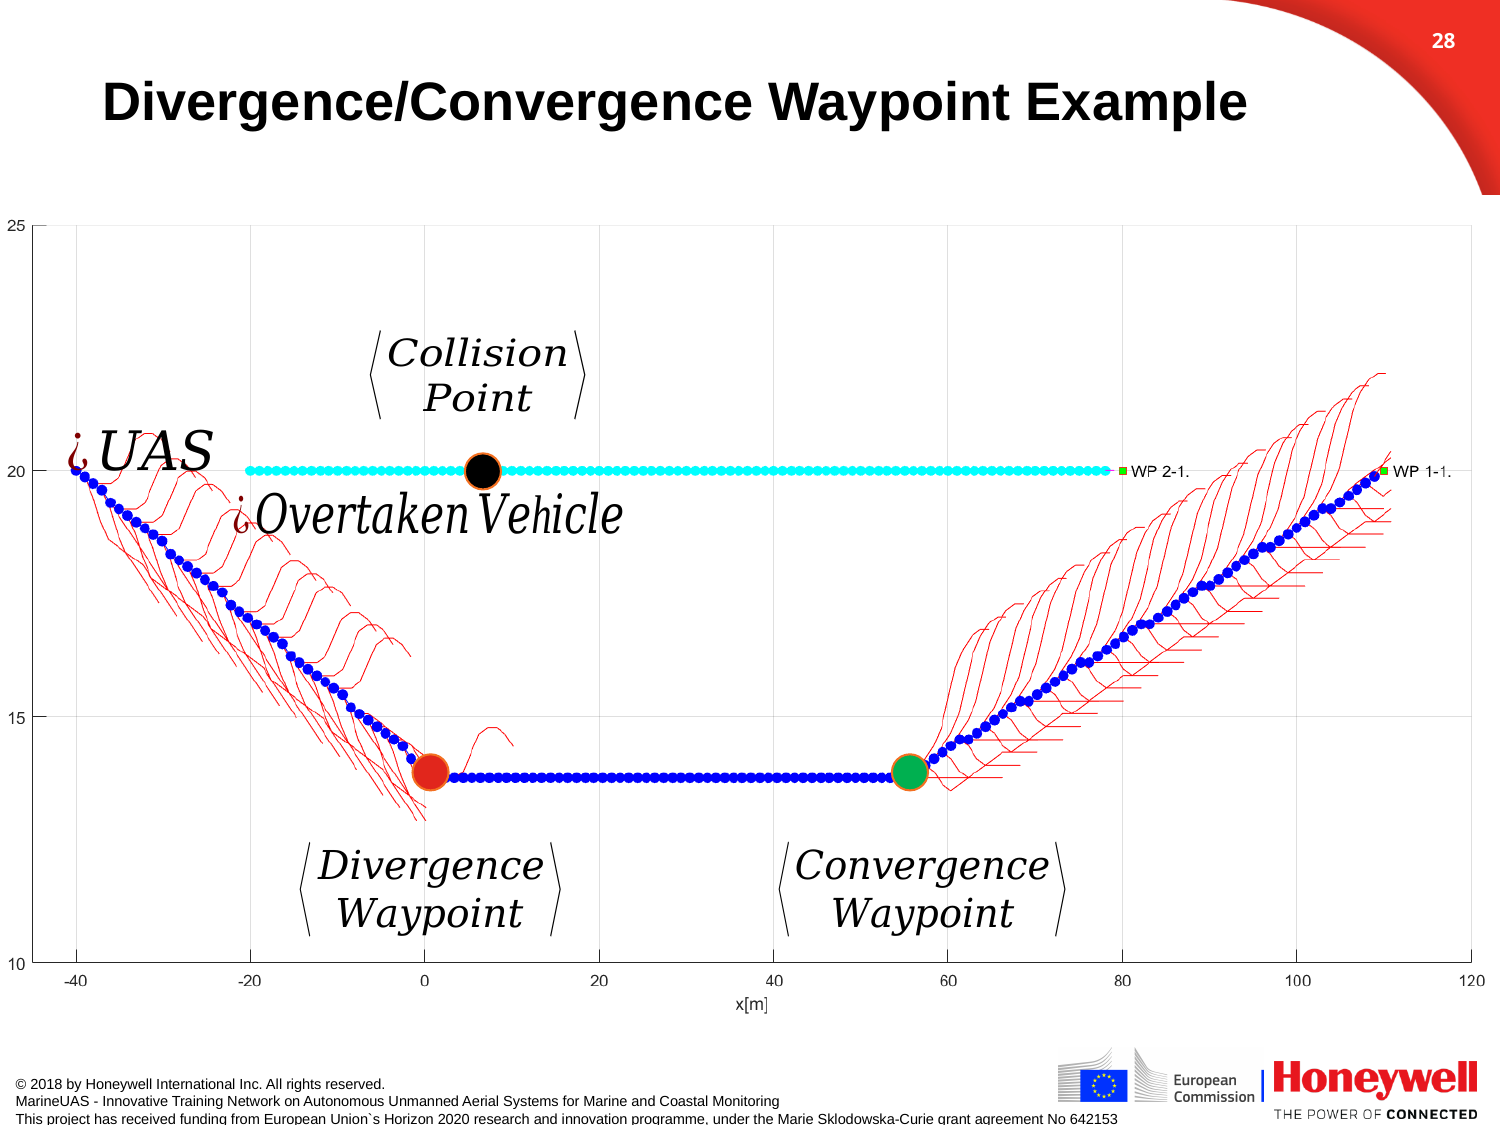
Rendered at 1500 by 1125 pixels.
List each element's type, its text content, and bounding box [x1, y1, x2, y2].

picture [1058, 1047, 1264, 1102]
slide_number 27 [1416, 0, 1500, 83]
picture [1274, 1061, 1477, 1119]
picture [1, 0, 1500, 1016]
title Divergence/Convergence Waypoint Example [86, 58, 1347, 141]
